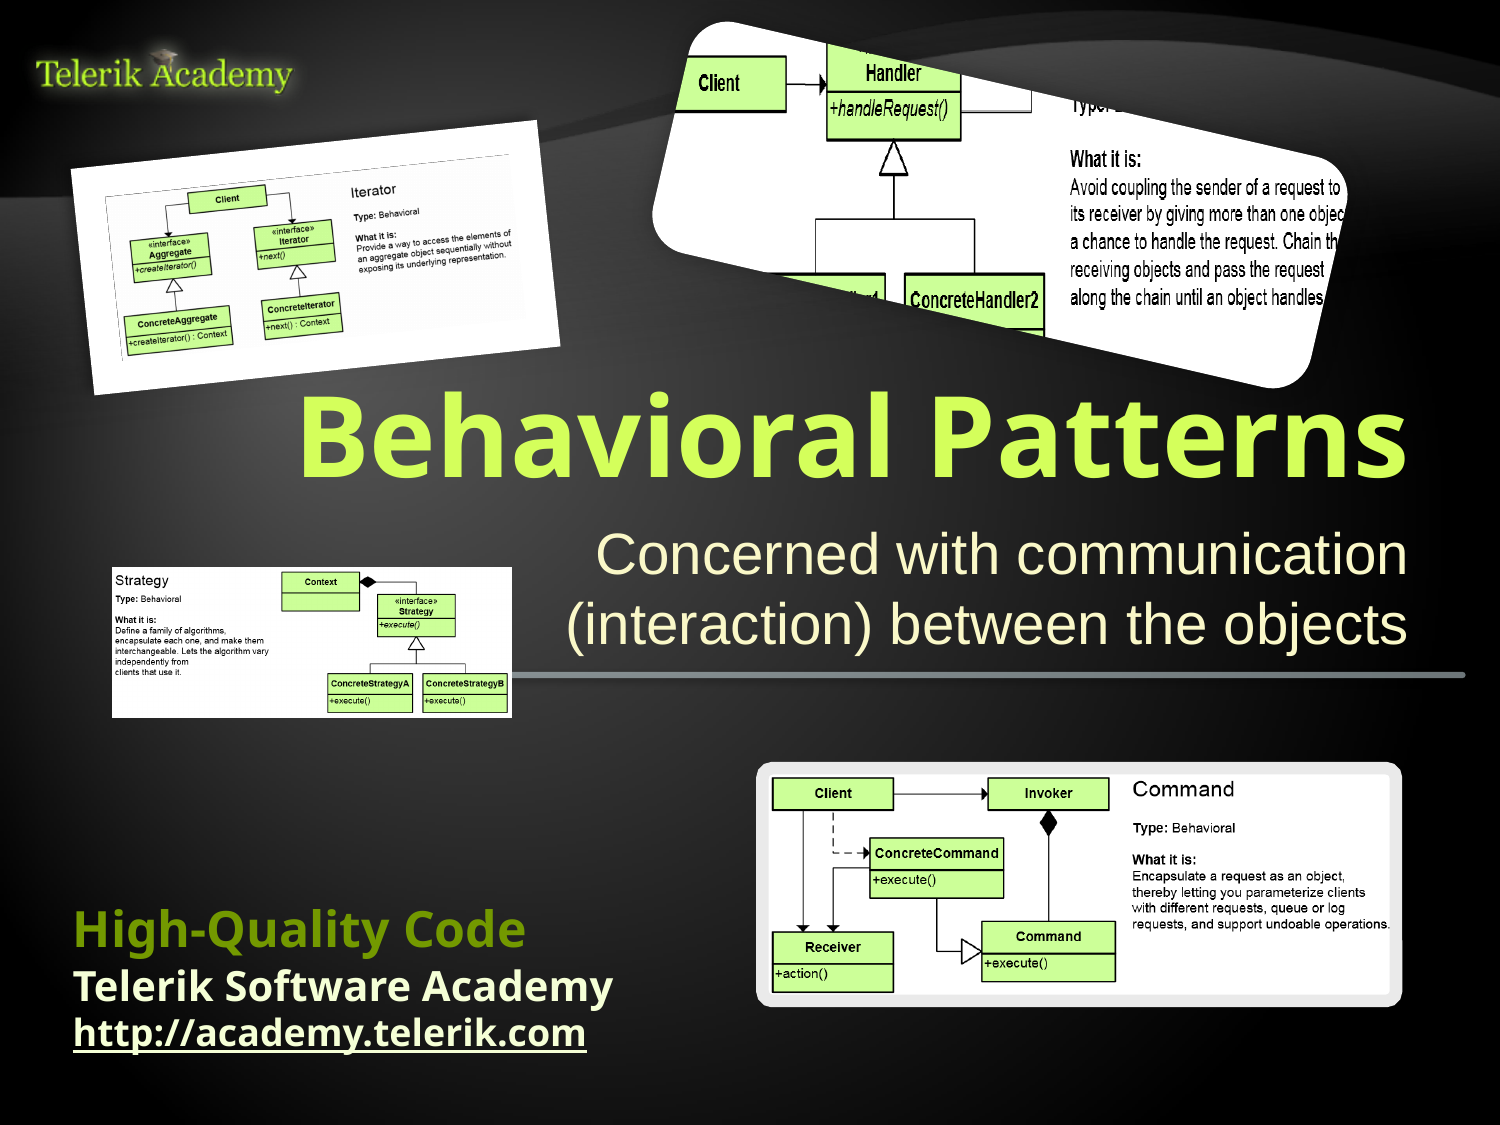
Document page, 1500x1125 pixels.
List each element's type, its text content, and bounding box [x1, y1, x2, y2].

subtitle Concerned with communication (interaction) between the objects [75, 515, 1425, 656]
list Telerik Software Academy [57, 967, 713, 1001]
list High-Quality Code [57, 890, 713, 967]
list http://academy.telerik.com [57, 1001, 713, 1063]
picture [0, 0, 1500, 1125]
title Behavioral Patterns [75, 249, 1425, 500]
